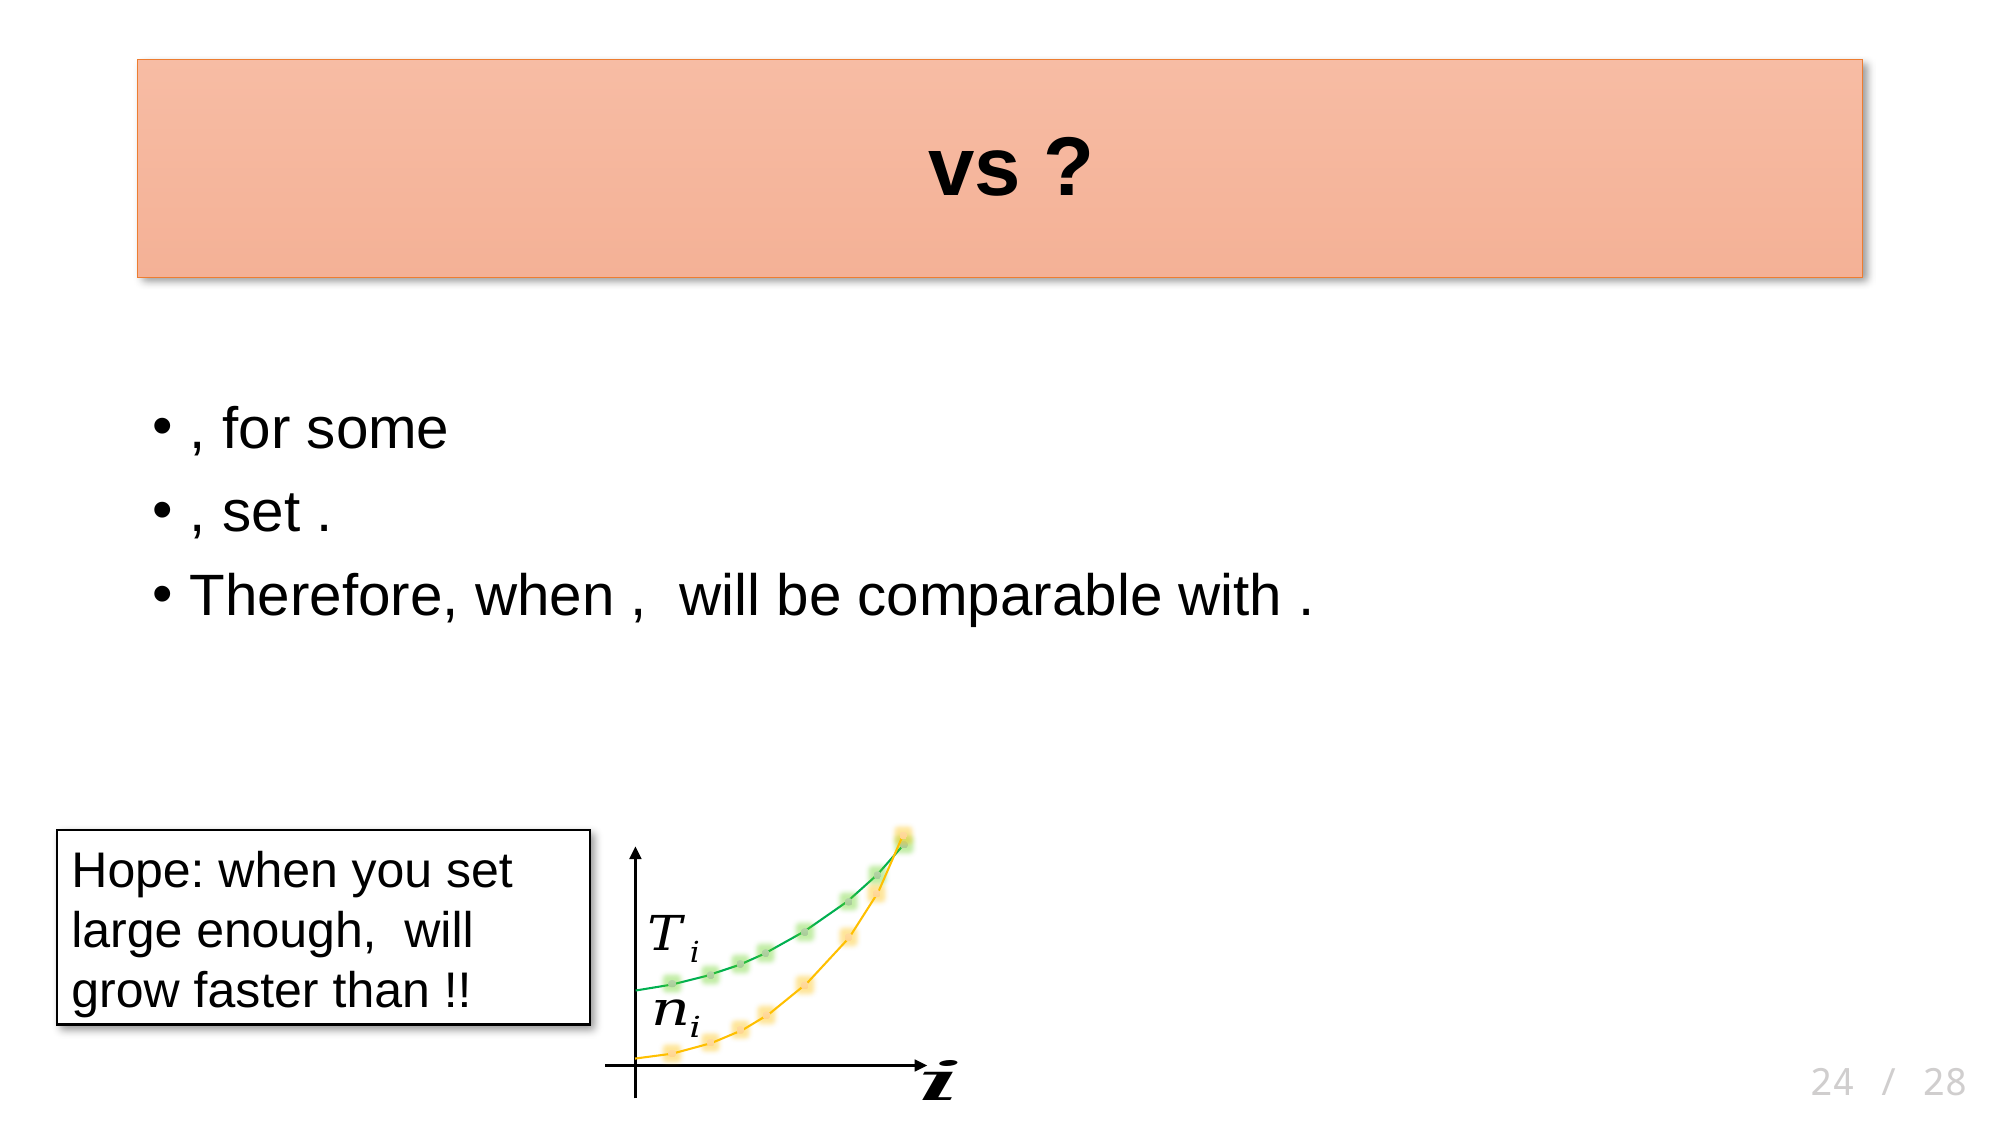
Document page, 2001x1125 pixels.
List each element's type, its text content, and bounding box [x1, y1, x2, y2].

text_box 24 / 28 [1794, 1050, 2000, 1110]
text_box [635, 831, 908, 1059]
